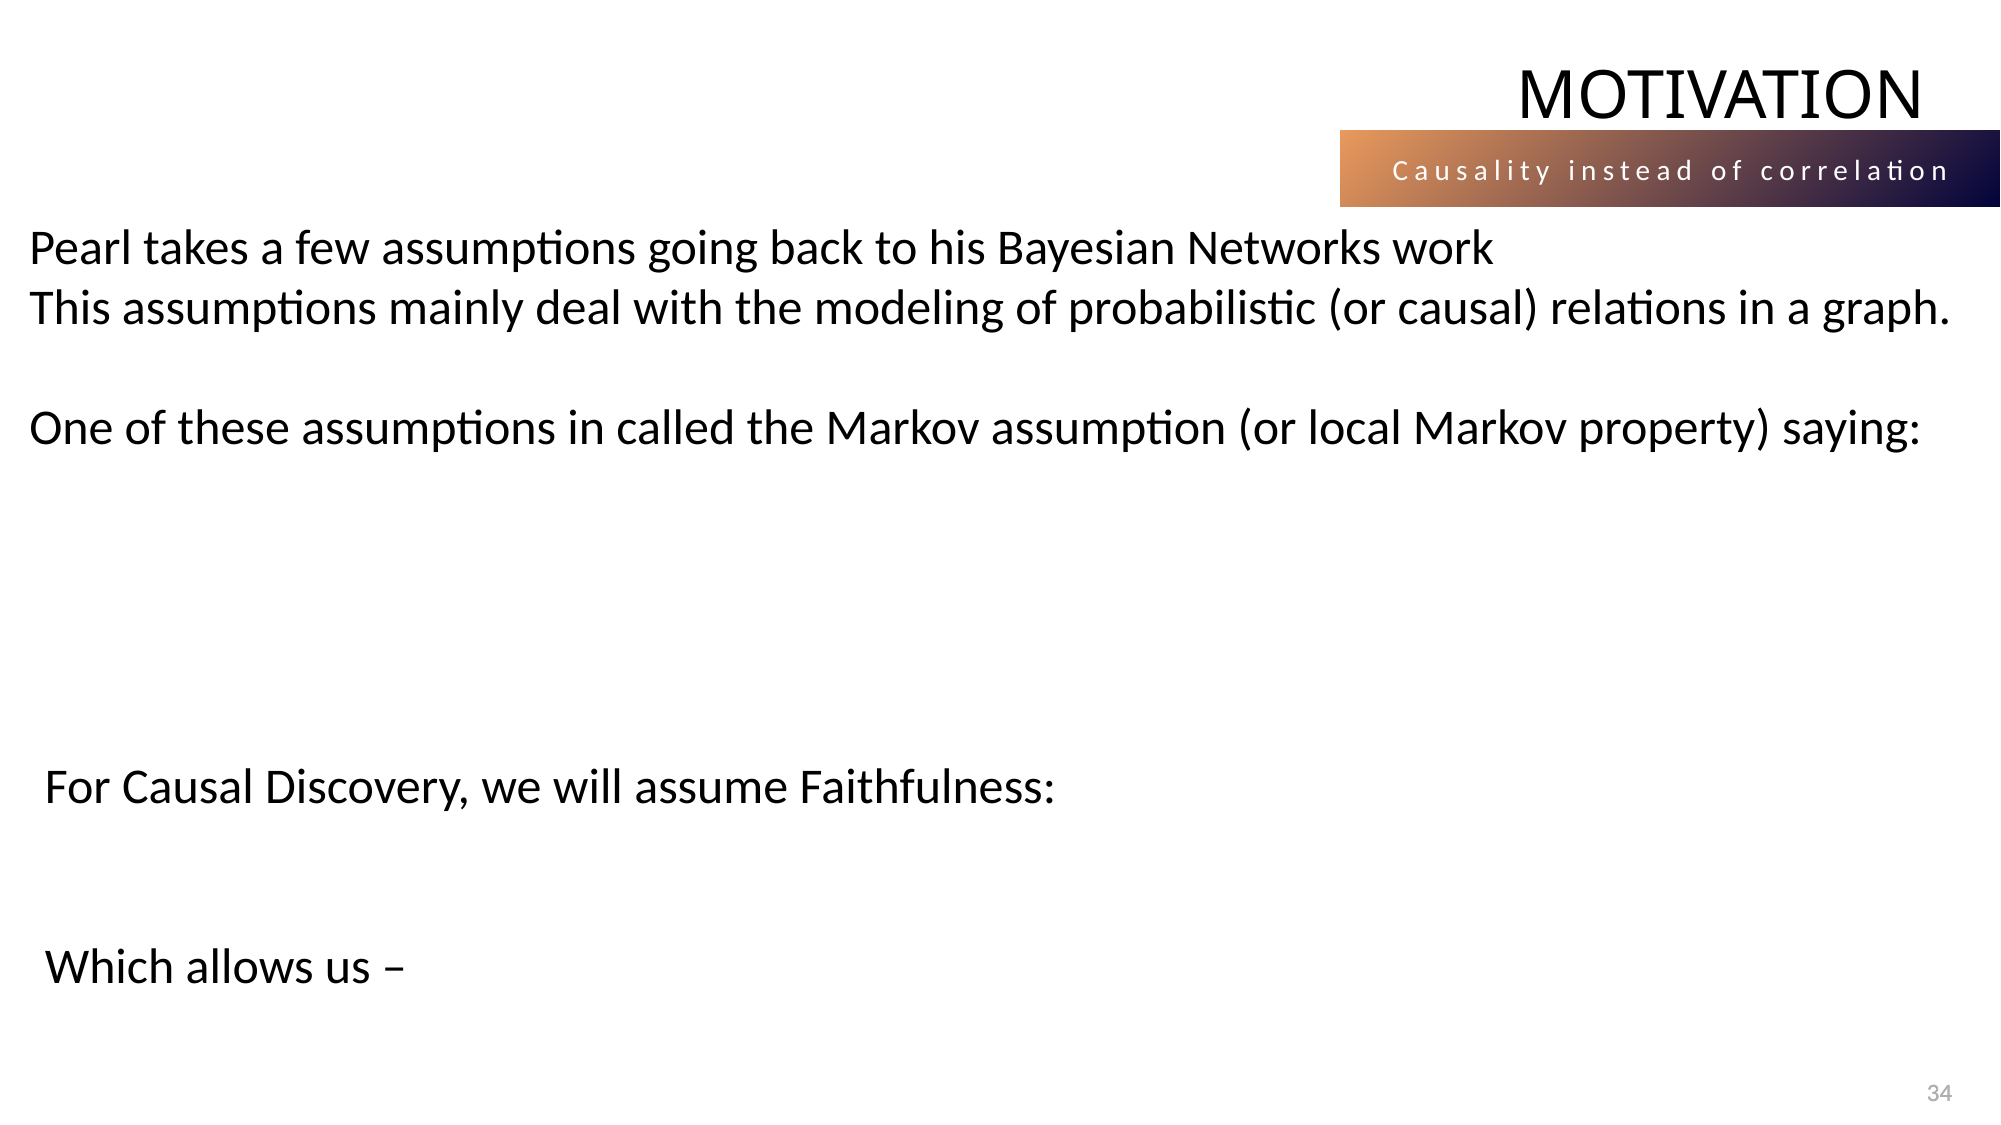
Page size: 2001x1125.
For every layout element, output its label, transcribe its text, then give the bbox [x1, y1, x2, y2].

title MOTIVATION [1501, 4, 1986, 149]
list Causality instead of correlation [1340, 130, 2000, 207]
slide_number 34 [1894, 1061, 1968, 1121]
